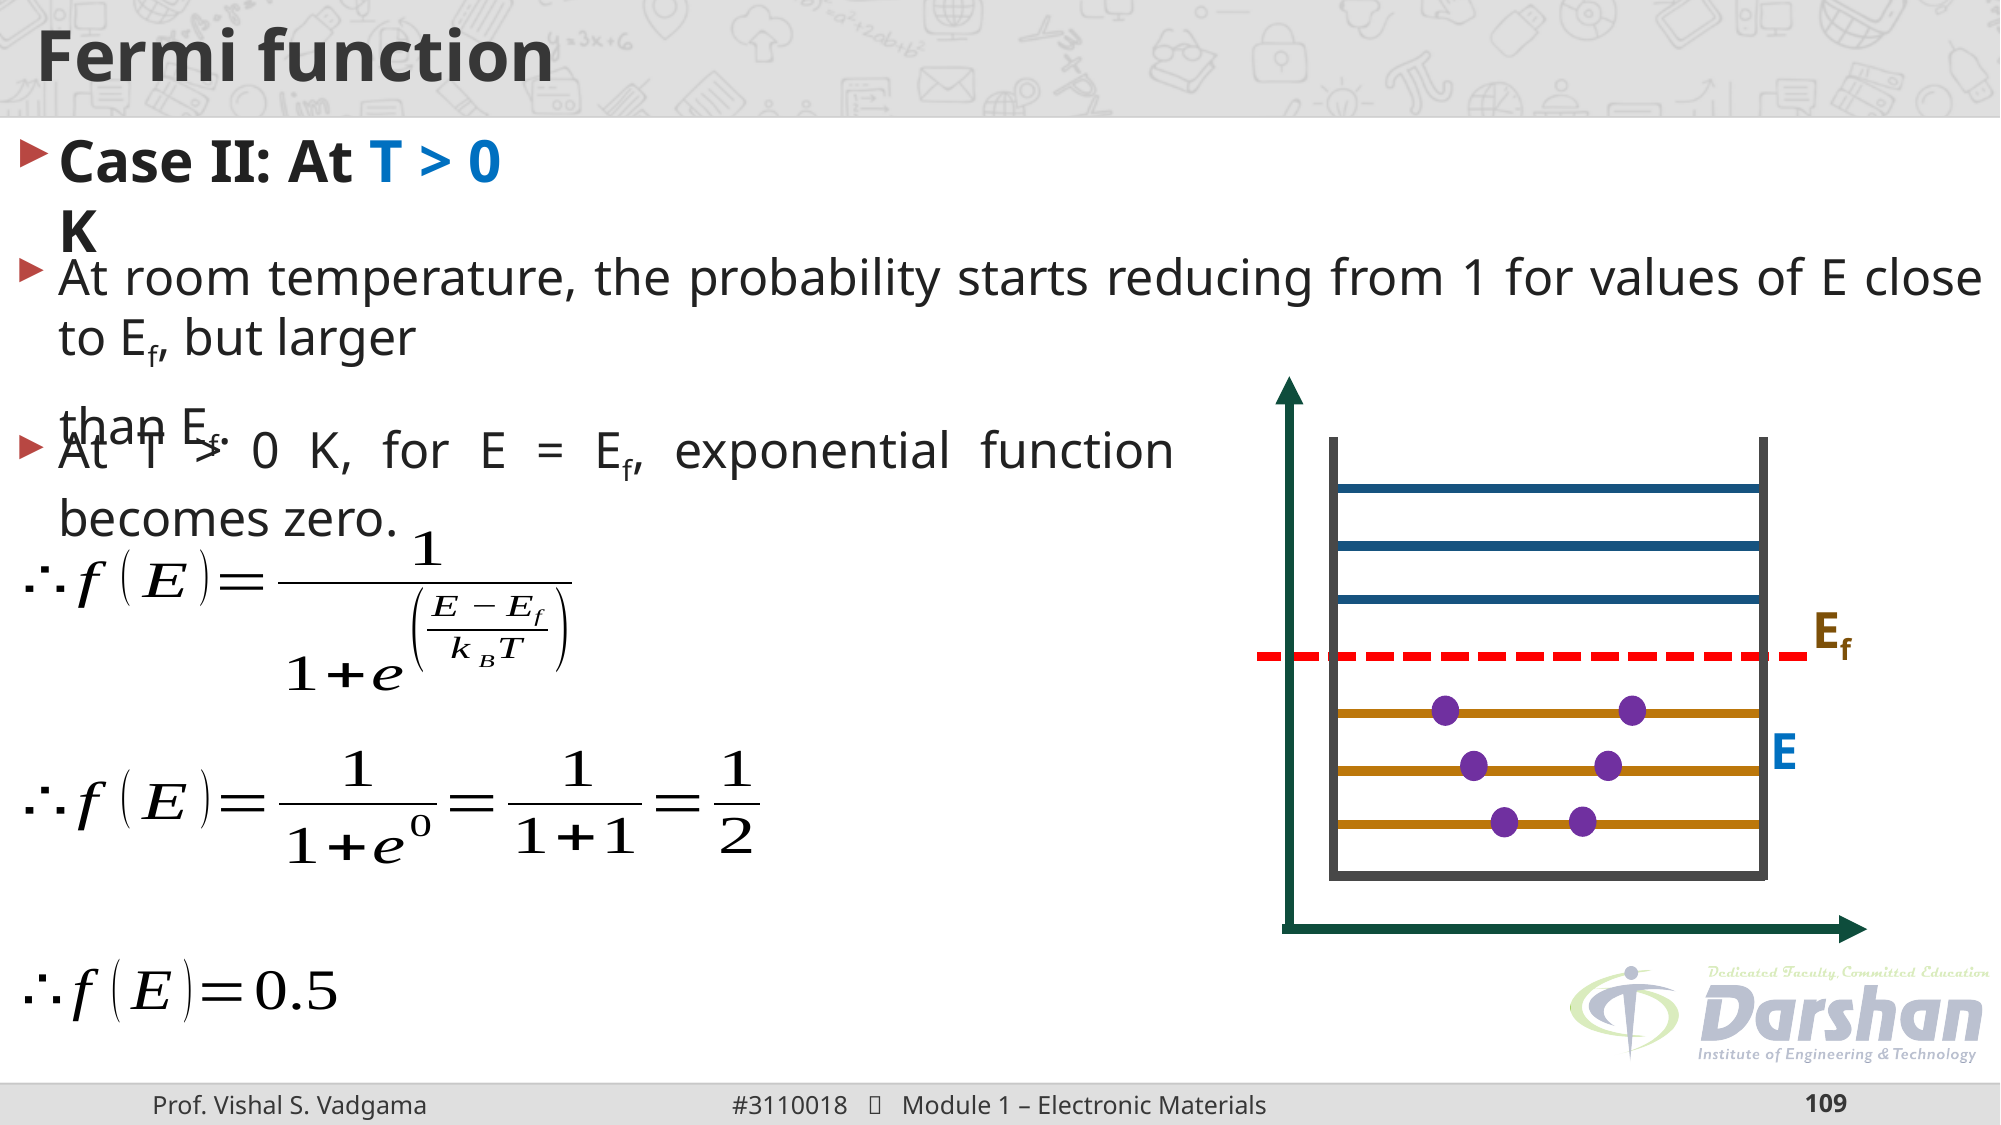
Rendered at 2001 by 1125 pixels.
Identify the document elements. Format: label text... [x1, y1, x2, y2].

text_box Case II: At T > 0 K [0, 116, 518, 195]
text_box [1256, 376, 1912, 932]
text_box At T > 0 K, for E = Ef, exponential function becomes zero. [0, 410, 1191, 502]
title Fermi function [0, 0, 2000, 117]
text_box The Schrodinger’s equations are: [1570, 966, 1990, 1063]
text_box At room temperature, the probability starts reducing from 1 for values of E close to Ef, but larger than Ef. [0, 237, 2000, 400]
